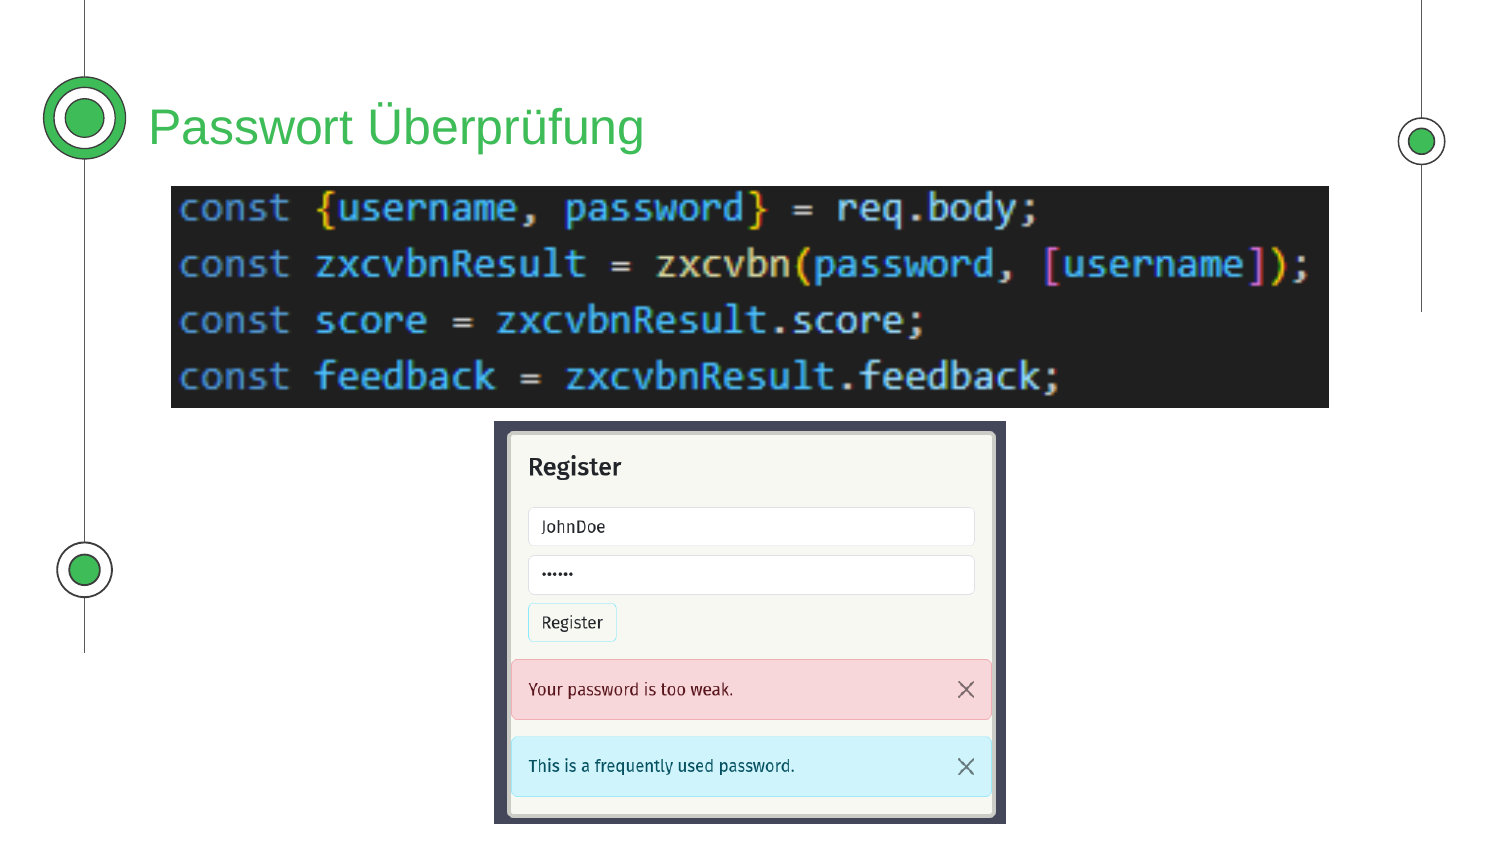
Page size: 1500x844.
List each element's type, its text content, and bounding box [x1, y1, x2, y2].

picture [493, 421, 1007, 824]
text_box Passwort Überprüfung [133, 70, 988, 173]
picture [171, 186, 1329, 408]
